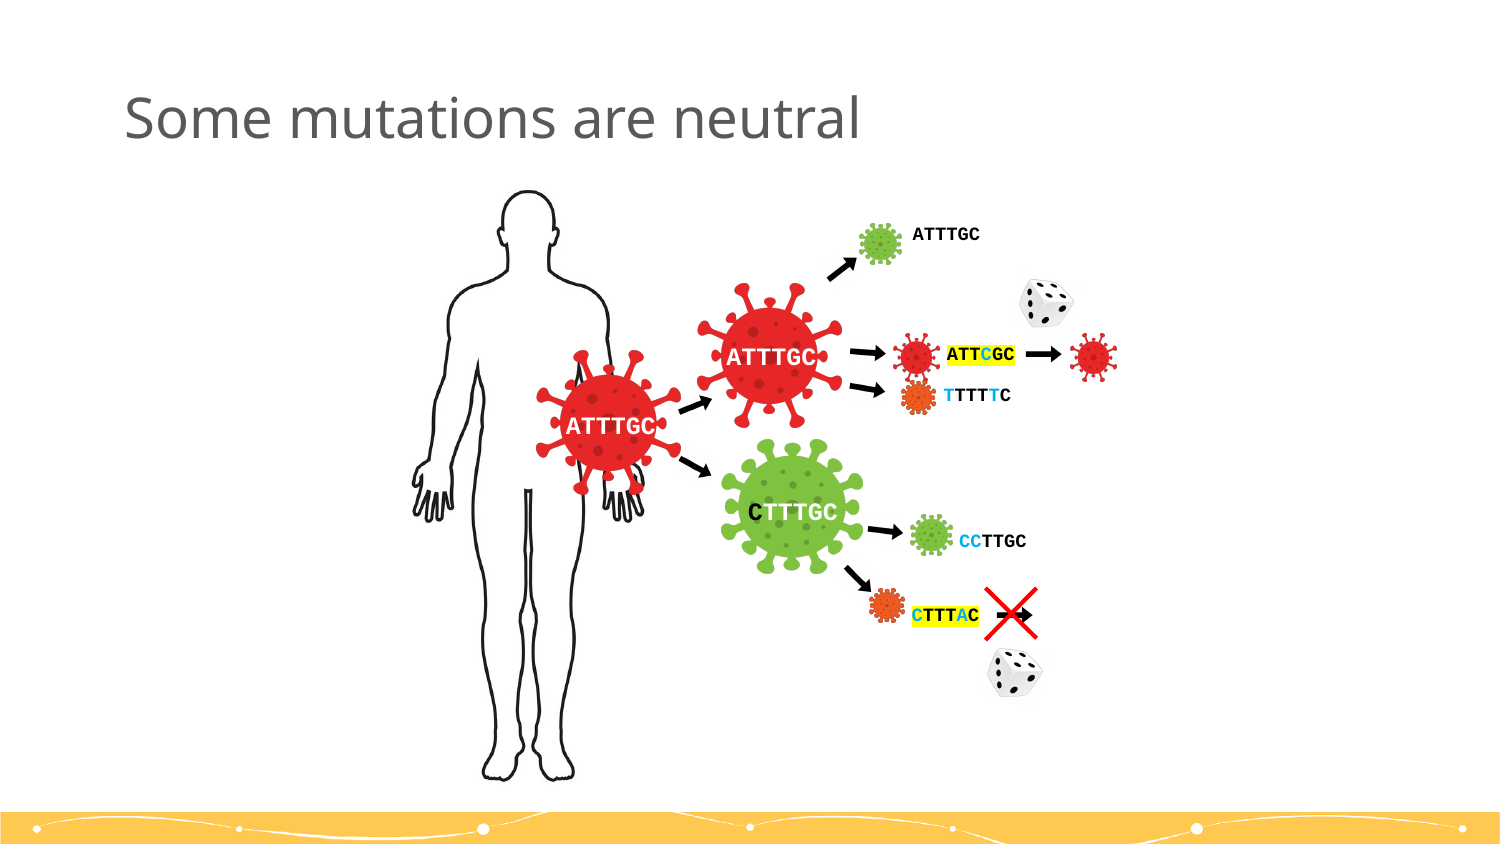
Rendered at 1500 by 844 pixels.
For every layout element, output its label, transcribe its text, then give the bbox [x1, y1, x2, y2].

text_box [402, 174, 1117, 796]
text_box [985, 587, 1037, 641]
picture [983, 647, 1044, 702]
title Some mutations are neutral [112, 48, 1397, 156]
picture [1015, 278, 1075, 333]
picture [0, 812, 1500, 844]
